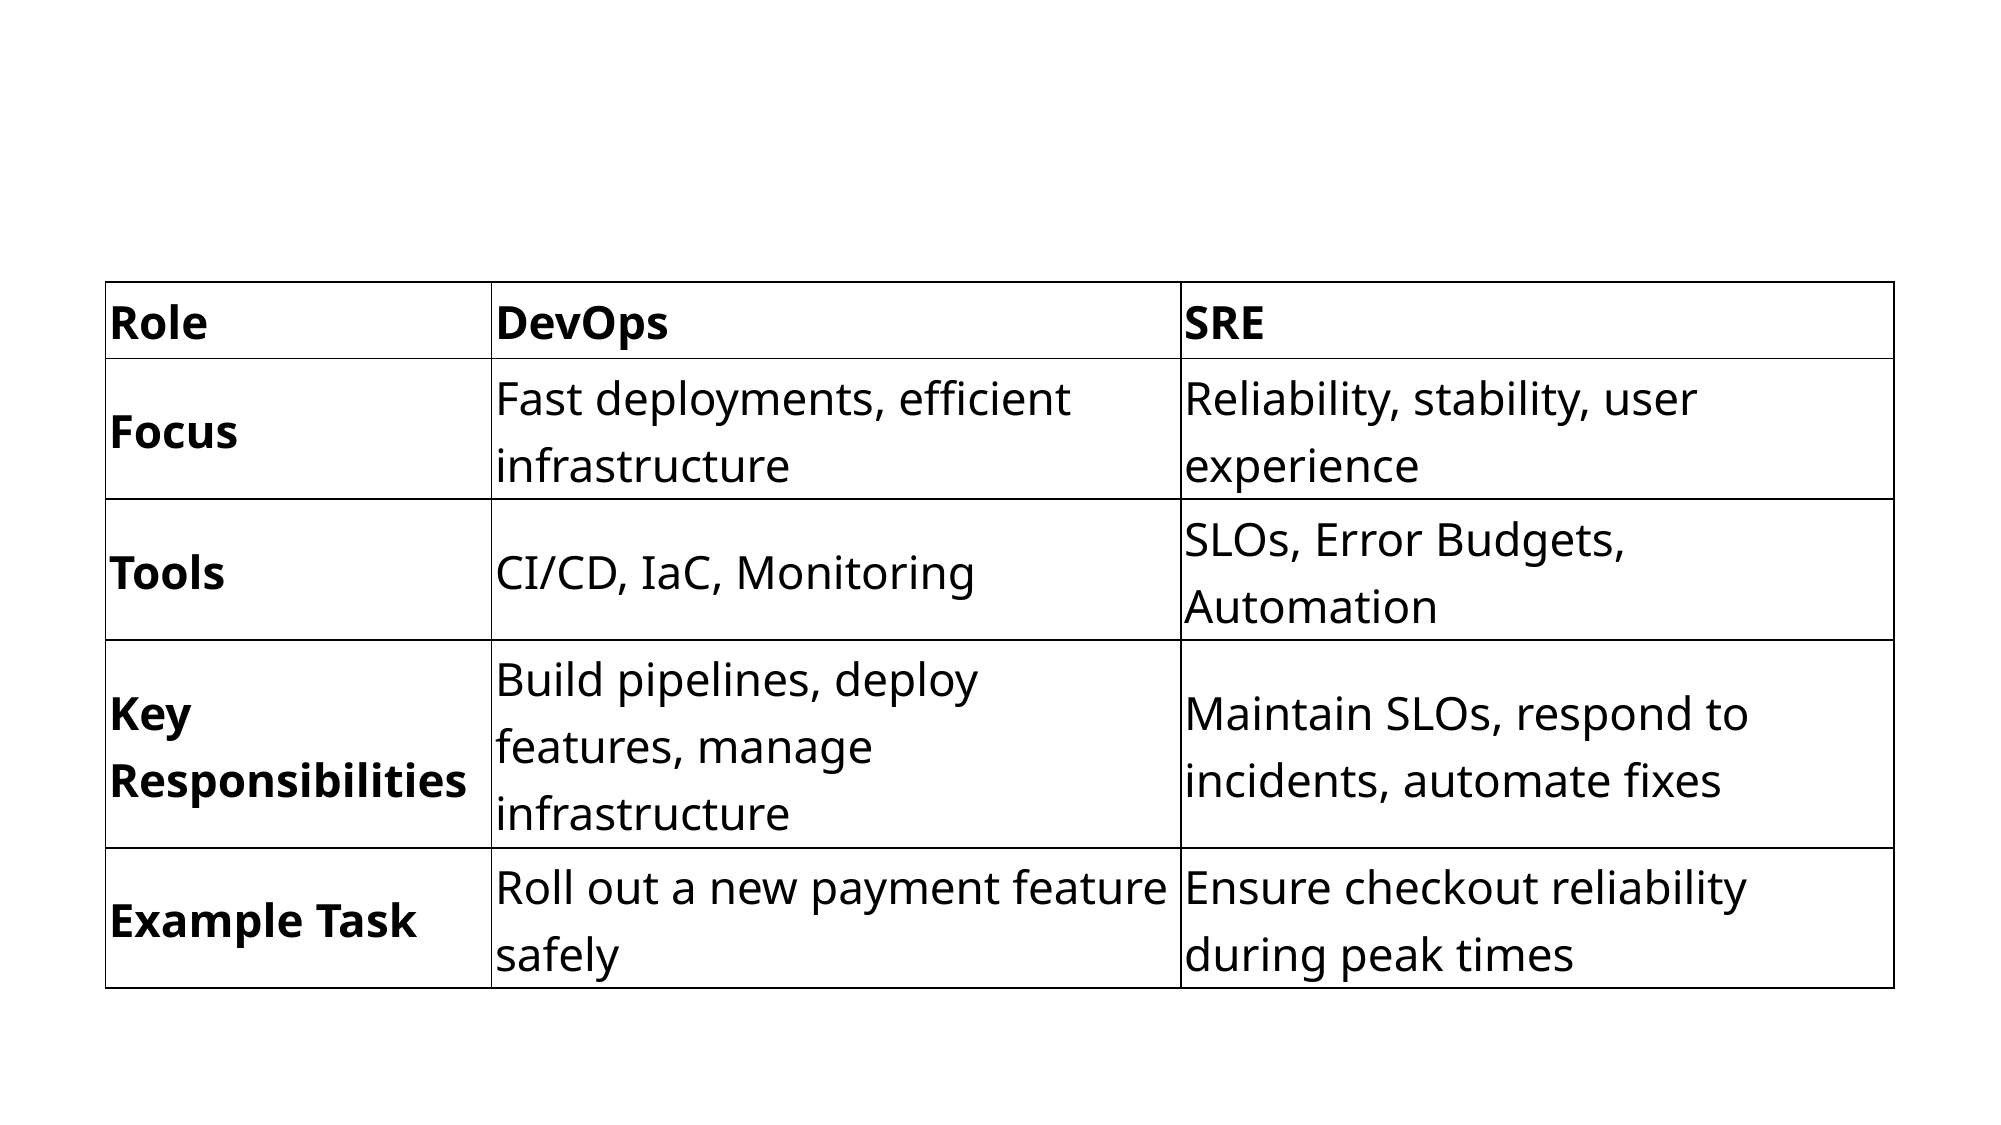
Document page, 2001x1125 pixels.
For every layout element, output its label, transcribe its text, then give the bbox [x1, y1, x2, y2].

table_cell Maintain SLOs, respond to incidents, automate fixes [1182, 641, 1893, 847]
table_cell Key Responsibilities [106, 641, 491, 847]
table_cell Build pipelines, deploy features, manage infrastructure [492, 641, 1180, 847]
table_cell SLOs, Error Budgets, Automation [1182, 500, 1893, 639]
table_cell Example Task [106, 849, 491, 987]
table_cell Ensure checkout reliability during peak times [1182, 849, 1893, 987]
table_cell Fast deployments, efficient infrastructure [492, 359, 1180, 498]
table_cell CI/CD, IaC, Monitoring [492, 500, 1180, 639]
table_header Role [106, 283, 491, 358]
table_cell Tools [106, 500, 491, 639]
table_header DevOps [492, 283, 1180, 358]
table_cell Focus [106, 359, 491, 498]
table_cell Reliability, stability, user experience [1182, 359, 1893, 498]
table_header SRE [1182, 283, 1893, 358]
table_cell Roll out a new payment feature safely [492, 849, 1180, 987]
